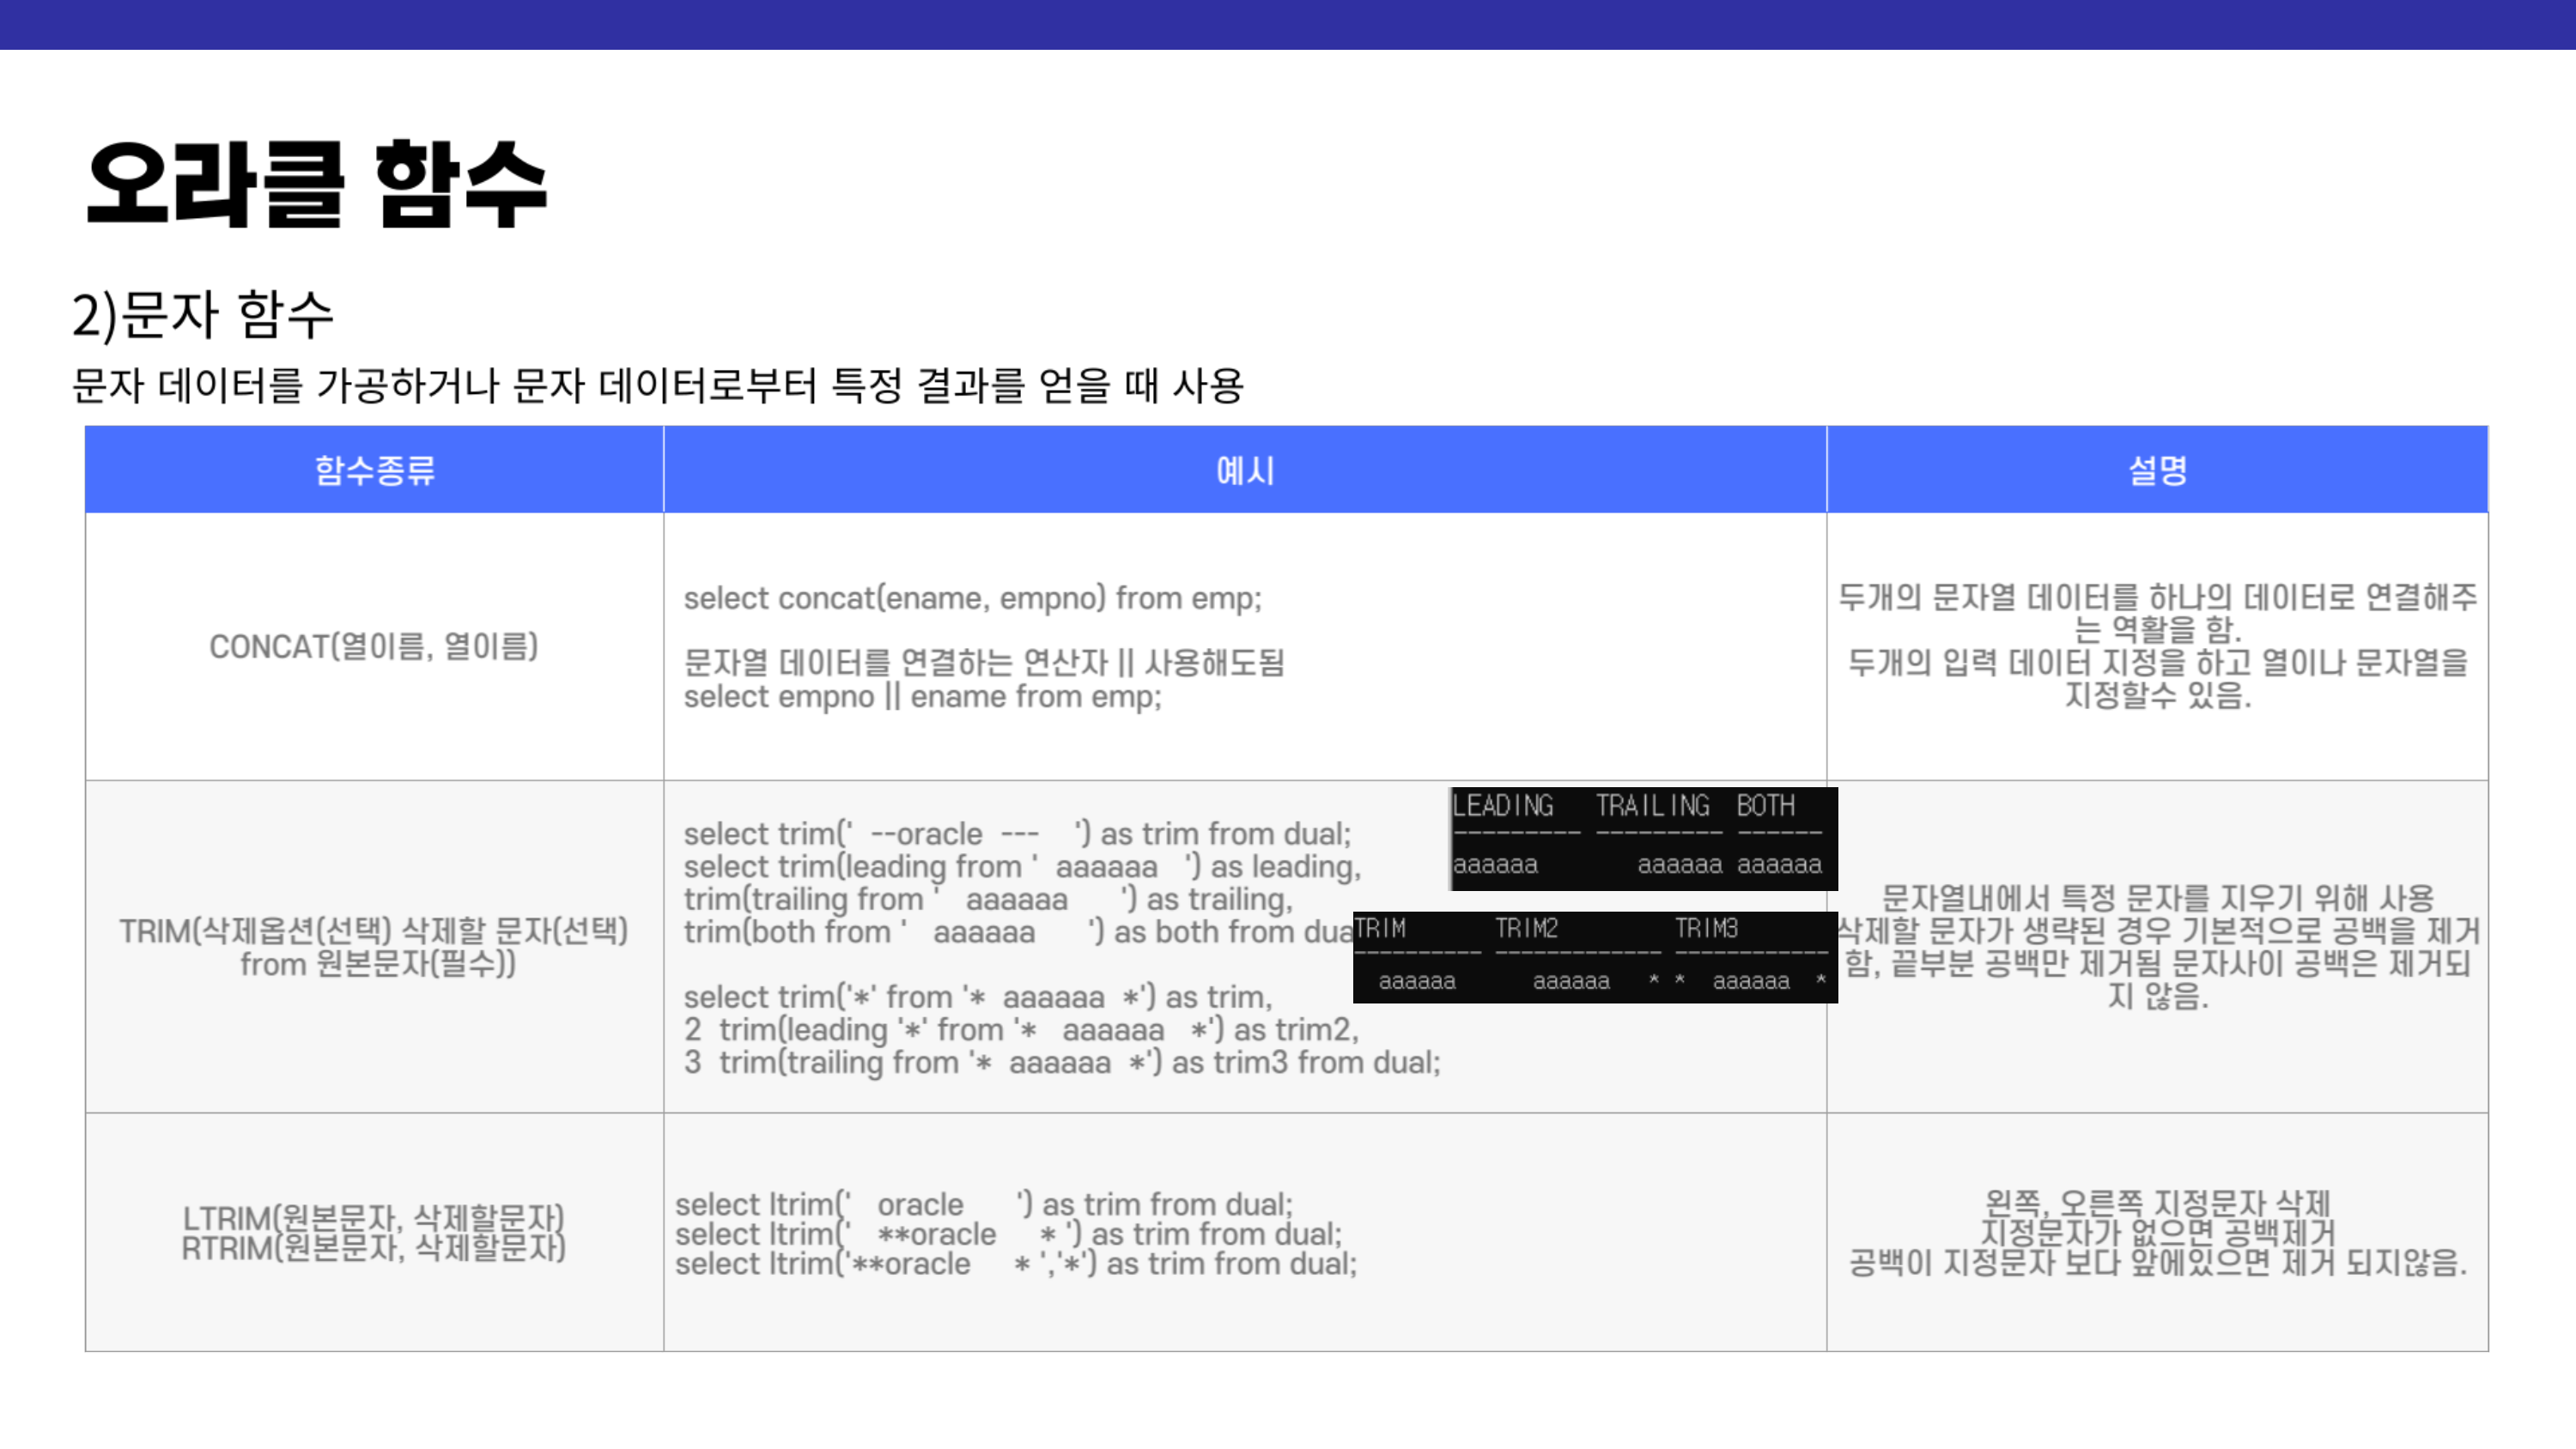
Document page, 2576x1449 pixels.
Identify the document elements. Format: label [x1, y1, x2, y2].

text_box [1353, 912, 1838, 1003]
picture [0, 0, 2576, 1449]
text_box [1448, 787, 1838, 891]
